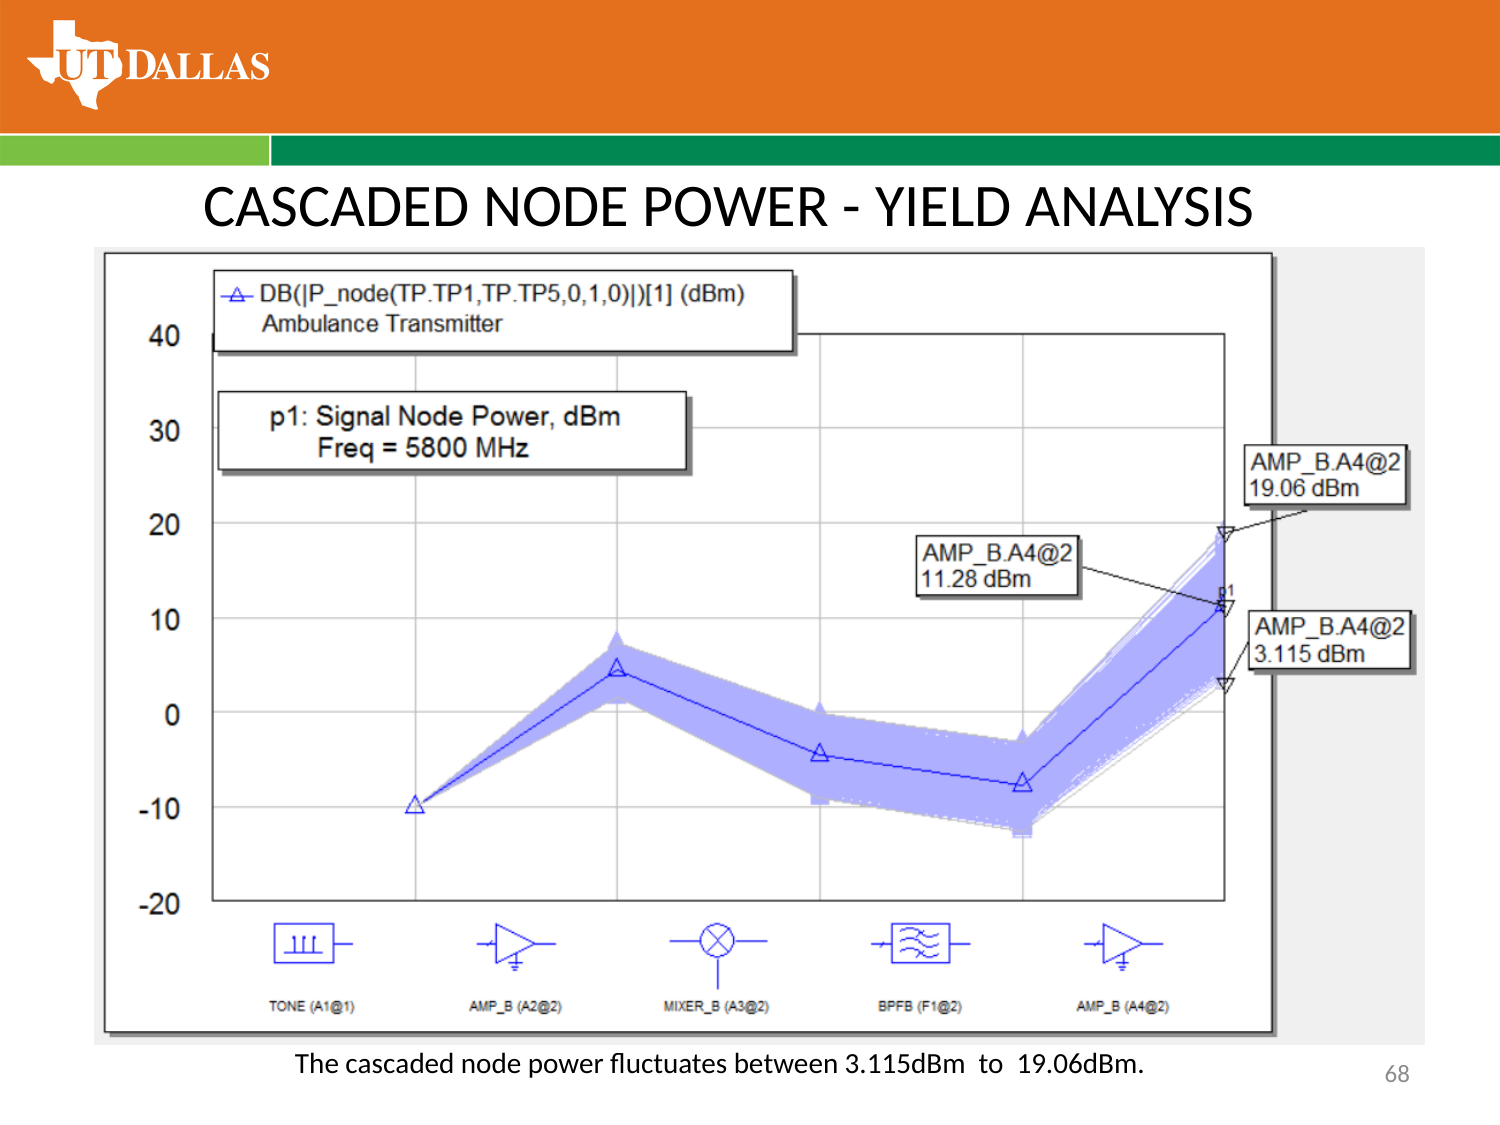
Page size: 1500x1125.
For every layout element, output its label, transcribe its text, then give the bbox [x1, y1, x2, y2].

title CASCADED NODE POWER - YIELD ANALYSIS [178, 153, 1282, 246]
list The cascaded node power fluctuates between 3.115dBm to 19.06dBm. [279, 1053, 1180, 1125]
picture [0, 0, 1500, 1125]
slide_number 68 [1074, 1052, 1425, 1103]
